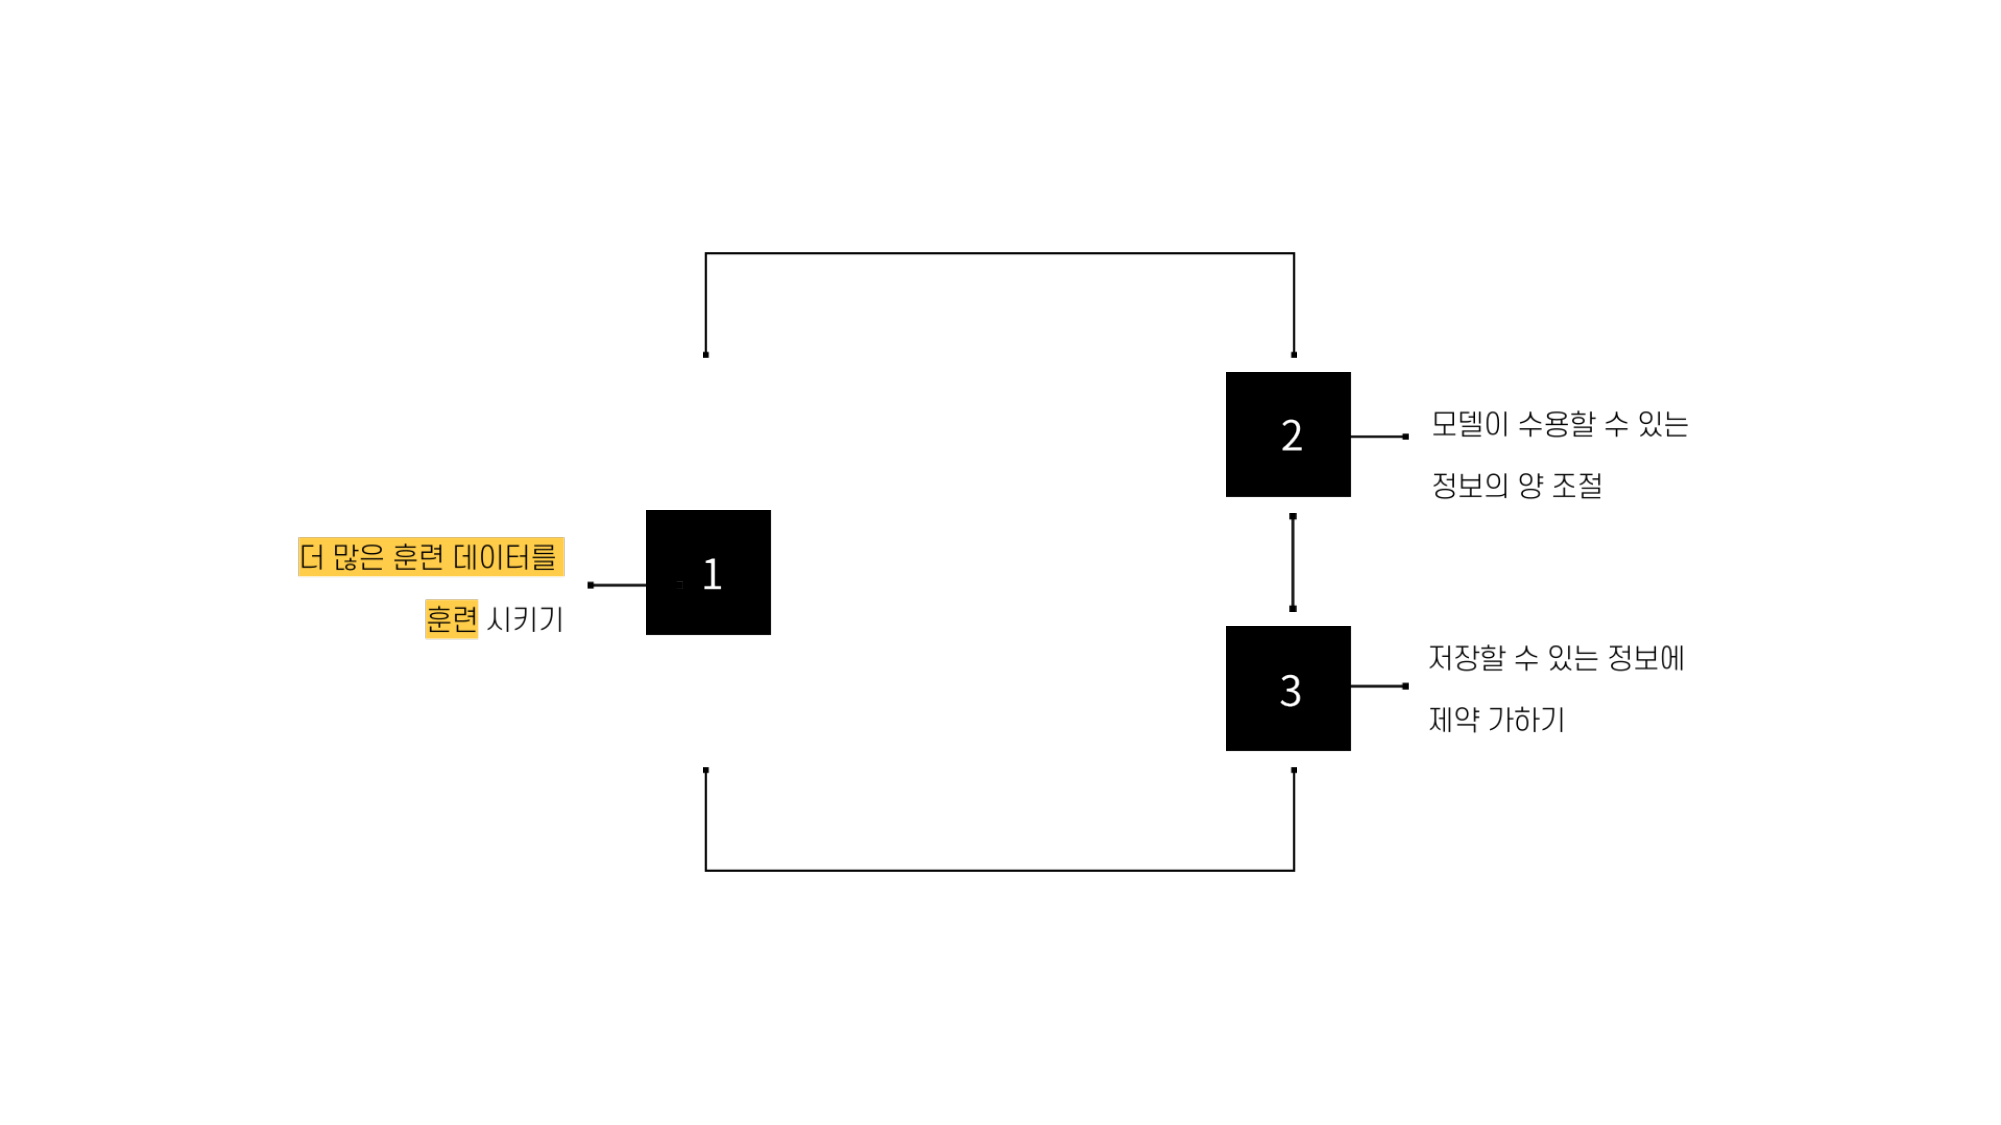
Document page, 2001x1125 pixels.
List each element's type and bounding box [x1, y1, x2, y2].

picture [1229, 398, 1325, 482]
picture [638, 582, 646, 588]
picture [588, 582, 631, 588]
text_box [1289, 513, 1297, 612]
picture [1423, 634, 1706, 752]
text_box [646, 510, 772, 636]
text_box [631, 537, 638, 633]
picture [189, 533, 578, 652]
picture [1427, 400, 1710, 518]
text_box [1226, 372, 1352, 498]
text_box [1226, 626, 1352, 752]
text_box [703, 767, 1297, 872]
text_box [703, 252, 1297, 358]
picture [647, 518, 747, 620]
picture [1227, 653, 1323, 738]
text_box [1340, 433, 1409, 690]
